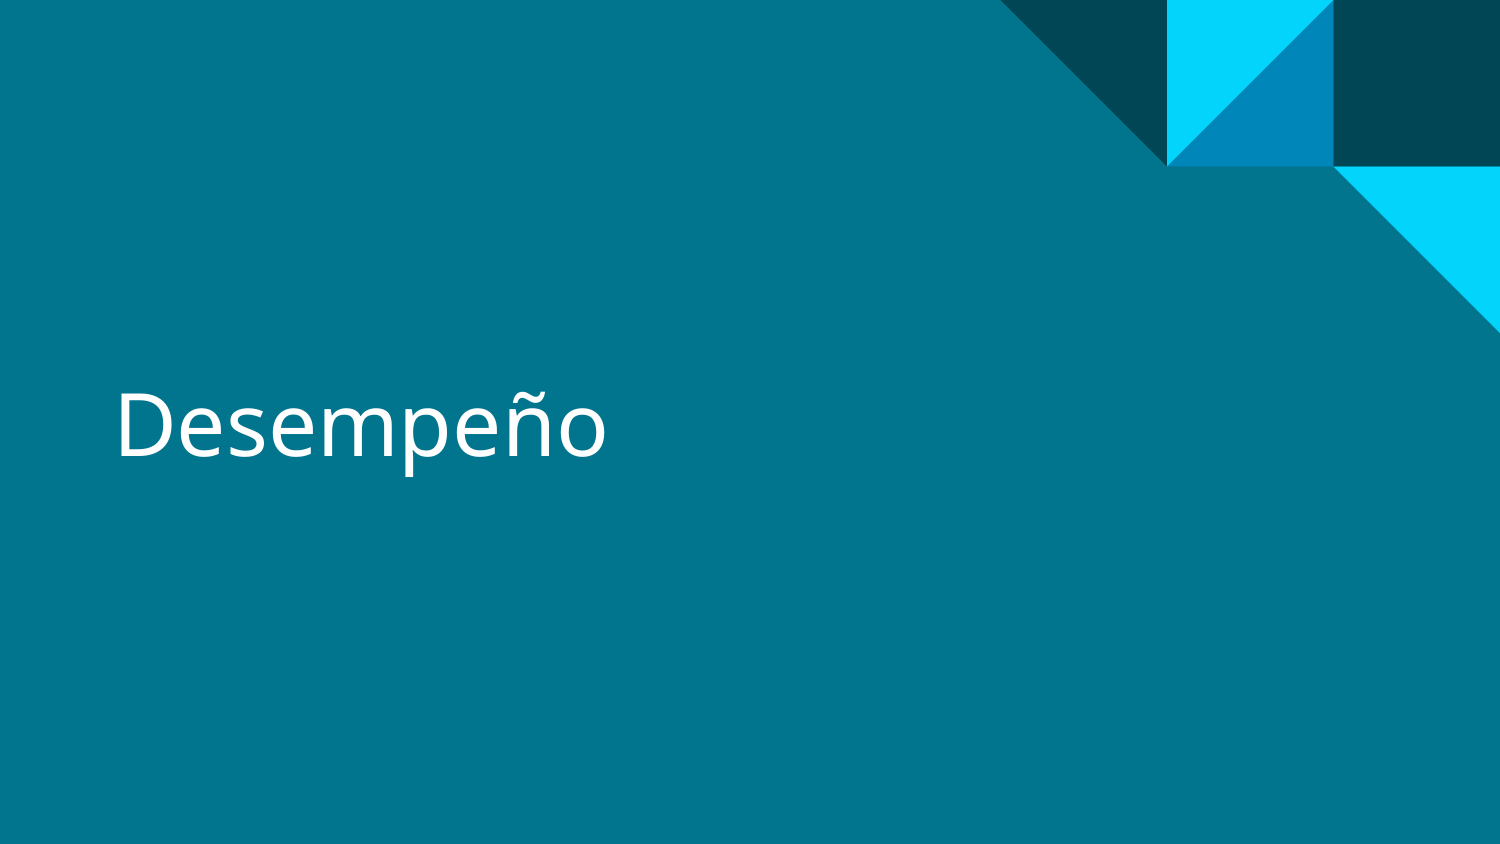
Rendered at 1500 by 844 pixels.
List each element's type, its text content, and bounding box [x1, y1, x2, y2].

title Desempeño [98, 353, 1447, 491]
